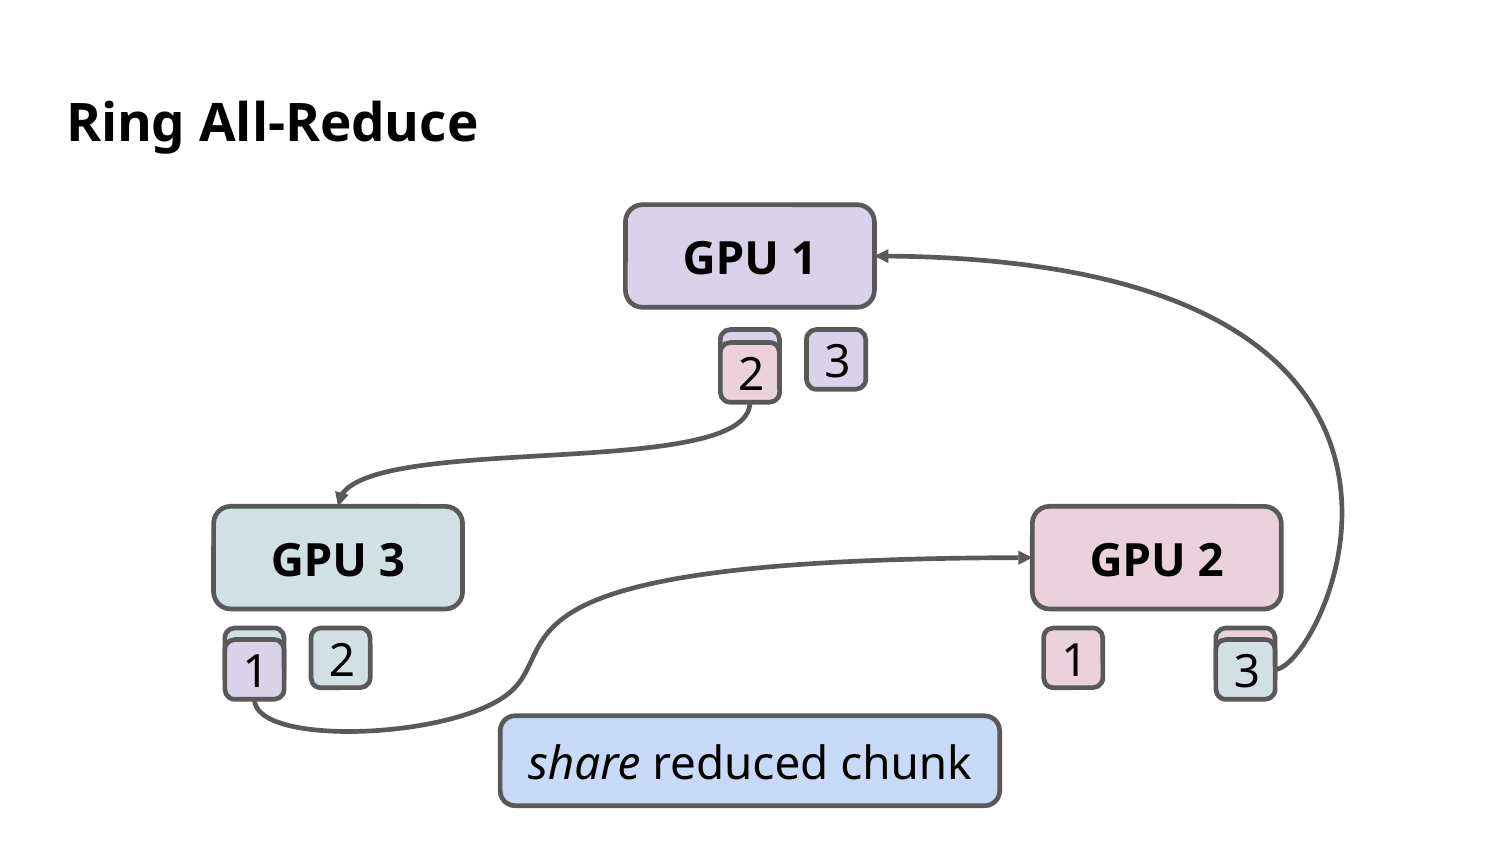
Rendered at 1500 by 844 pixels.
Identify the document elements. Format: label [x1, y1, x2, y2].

title [51, 72, 1449, 167]
text_box [806, 329, 866, 390]
text_box [491, 204, 1282, 844]
text_box [720, 329, 780, 403]
text_box [310, 627, 371, 688]
text_box [213, 506, 463, 609]
text_box [224, 627, 285, 700]
